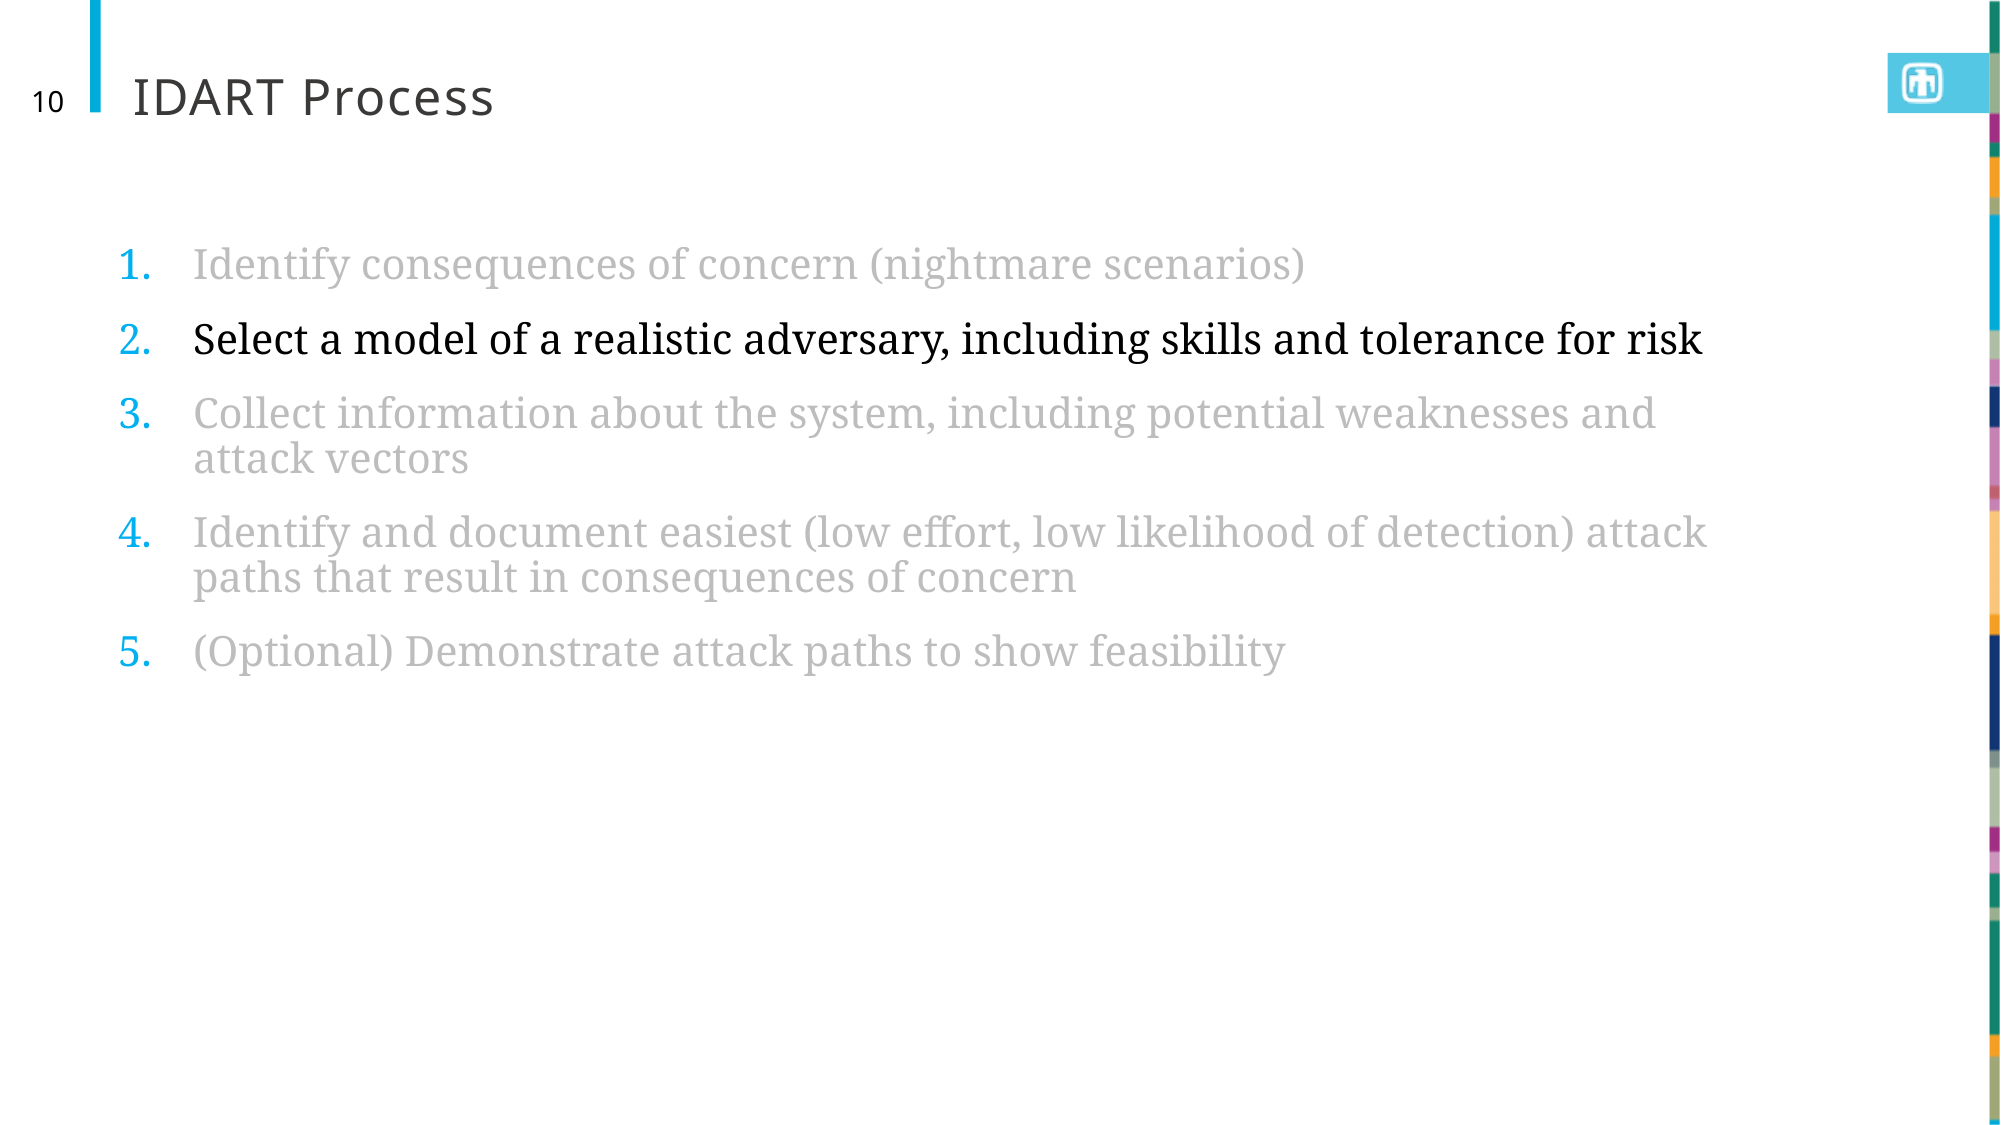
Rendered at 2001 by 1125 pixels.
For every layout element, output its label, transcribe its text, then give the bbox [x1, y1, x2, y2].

picture [1990, 1, 1999, 215]
picture [1990, 330, 1999, 1120]
picture [1901, 62, 1944, 104]
slide_number 10 [10, 73, 80, 133]
title IDART Process [118, 39, 1769, 133]
list Identify consequences of concern (nightmare scenarios) Select a model of a realistic adversary, including skills and tolerance for risk Collect information about the system, including potential weaknesses and attack vectors Identify and document easiest (low effort, low likelihood of detection) attack paths that result in consequences of concern (Optional) Demonstrate attack paths to show feasibility [118, 236, 1769, 779]
